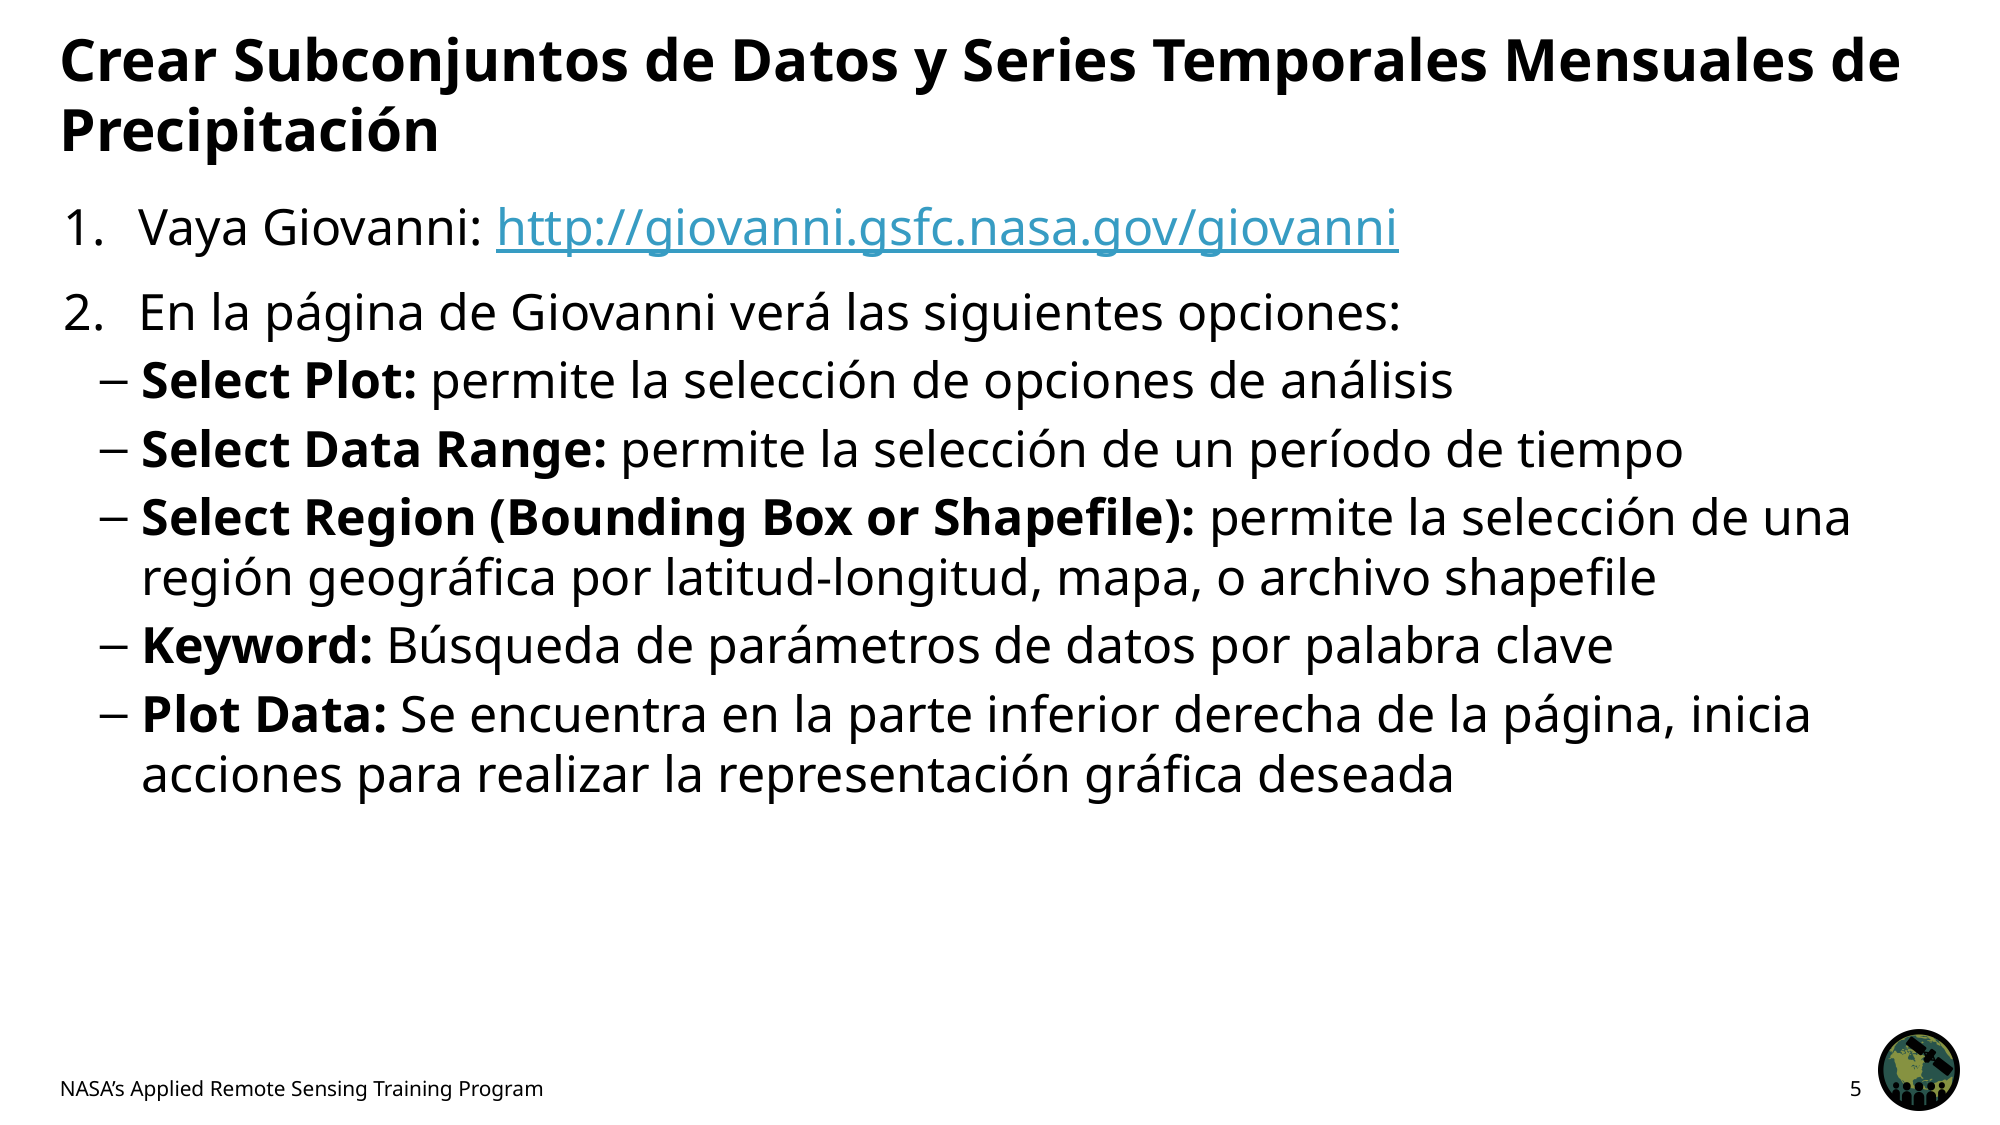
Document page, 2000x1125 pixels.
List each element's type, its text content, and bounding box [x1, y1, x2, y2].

picture [1878, 1037, 1960, 1111]
title Crear Subconjuntos de Datos y Series Temporales Mensuales de Precipitación [39, 45, 1960, 140]
list Vaya Giovanni: http://giovanni.gsfc.nasa.gov/giovanni En la página de Giovanni verá las siguientes opciones: Select Plot: permite la selección de opciones de análisis Select Data Range: permite la selección de un período de tiempo Select Region (Bounding Box or Shapefile): permite la selección de una región geográfica por latitud-longitud, mapa, o archivo shapefile Keyword: Búsqueda de parámetros de datos por palabra clave Plot Data: Se encuentra en la parte inferior derecha de la página, inicia acciones para realizar la representación gráfica deseada [39, 185, 1960, 1037]
